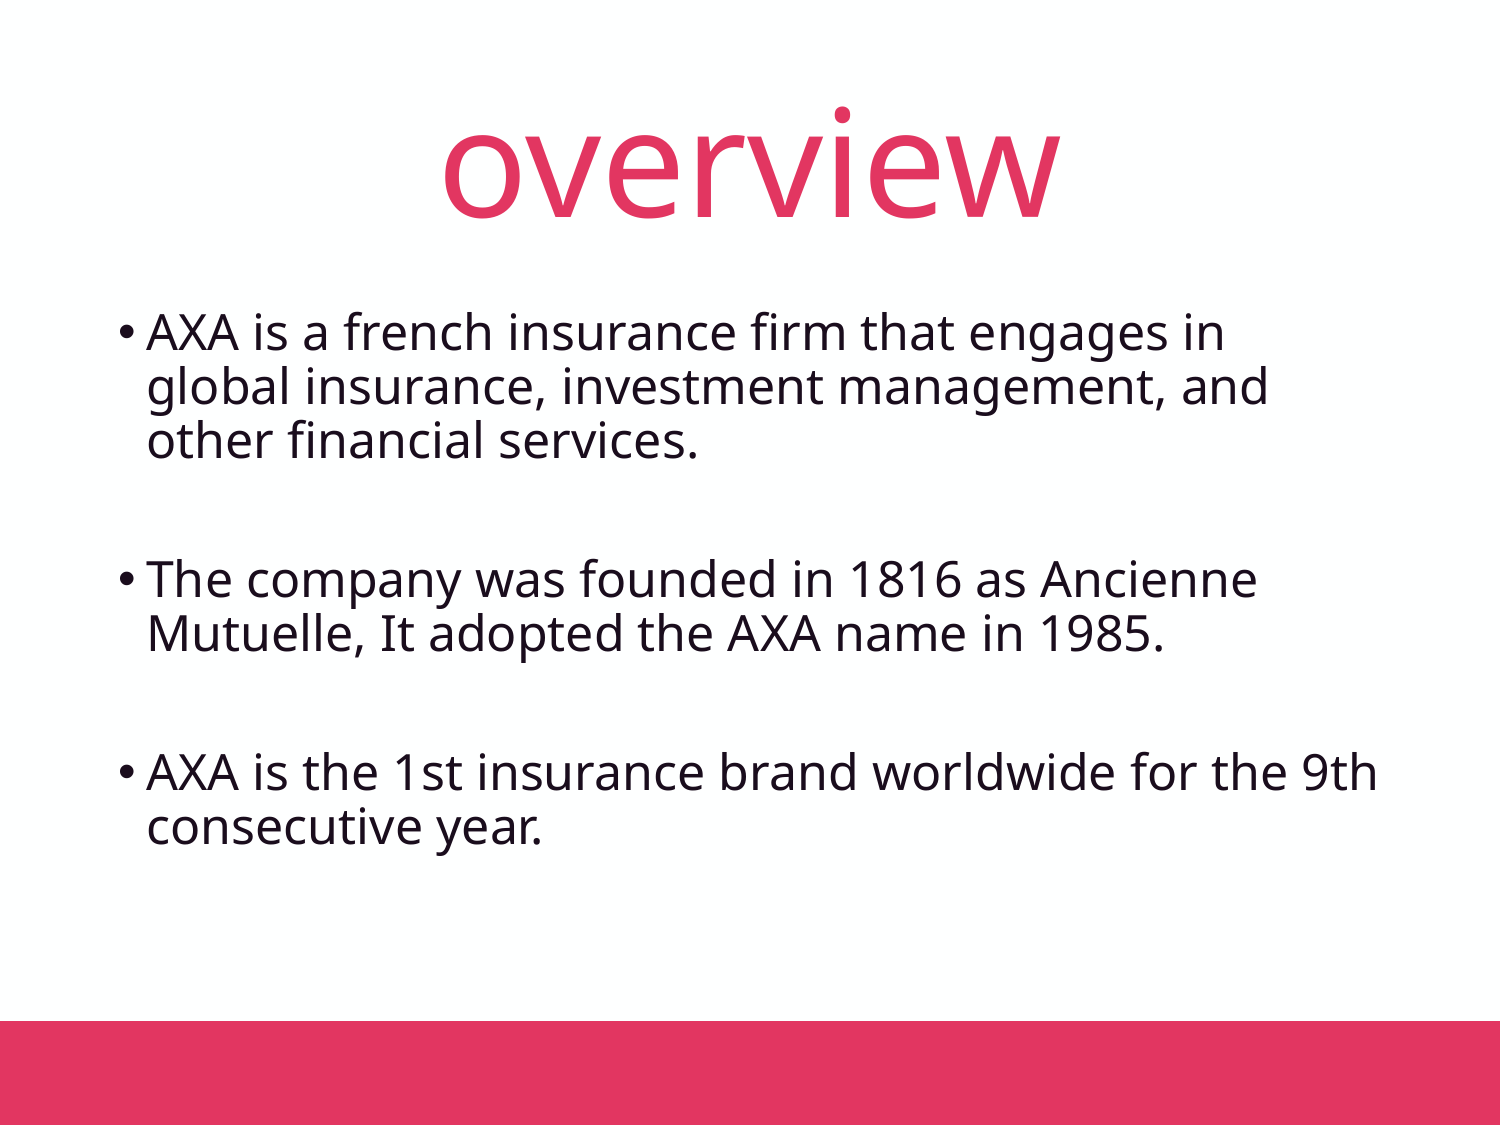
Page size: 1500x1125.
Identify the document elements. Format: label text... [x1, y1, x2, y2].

list AXA is a french insurance firm that engages in global insurance, investment management, and other financial services. The company was founded in 1816 as Ancienne Mutuelle, It adopted the AXA name in 1985. AXA is the 1st insurance brand worldwide for the 9th consecutive year. [103, 299, 1397, 995]
title overview [103, 59, 1397, 278]
